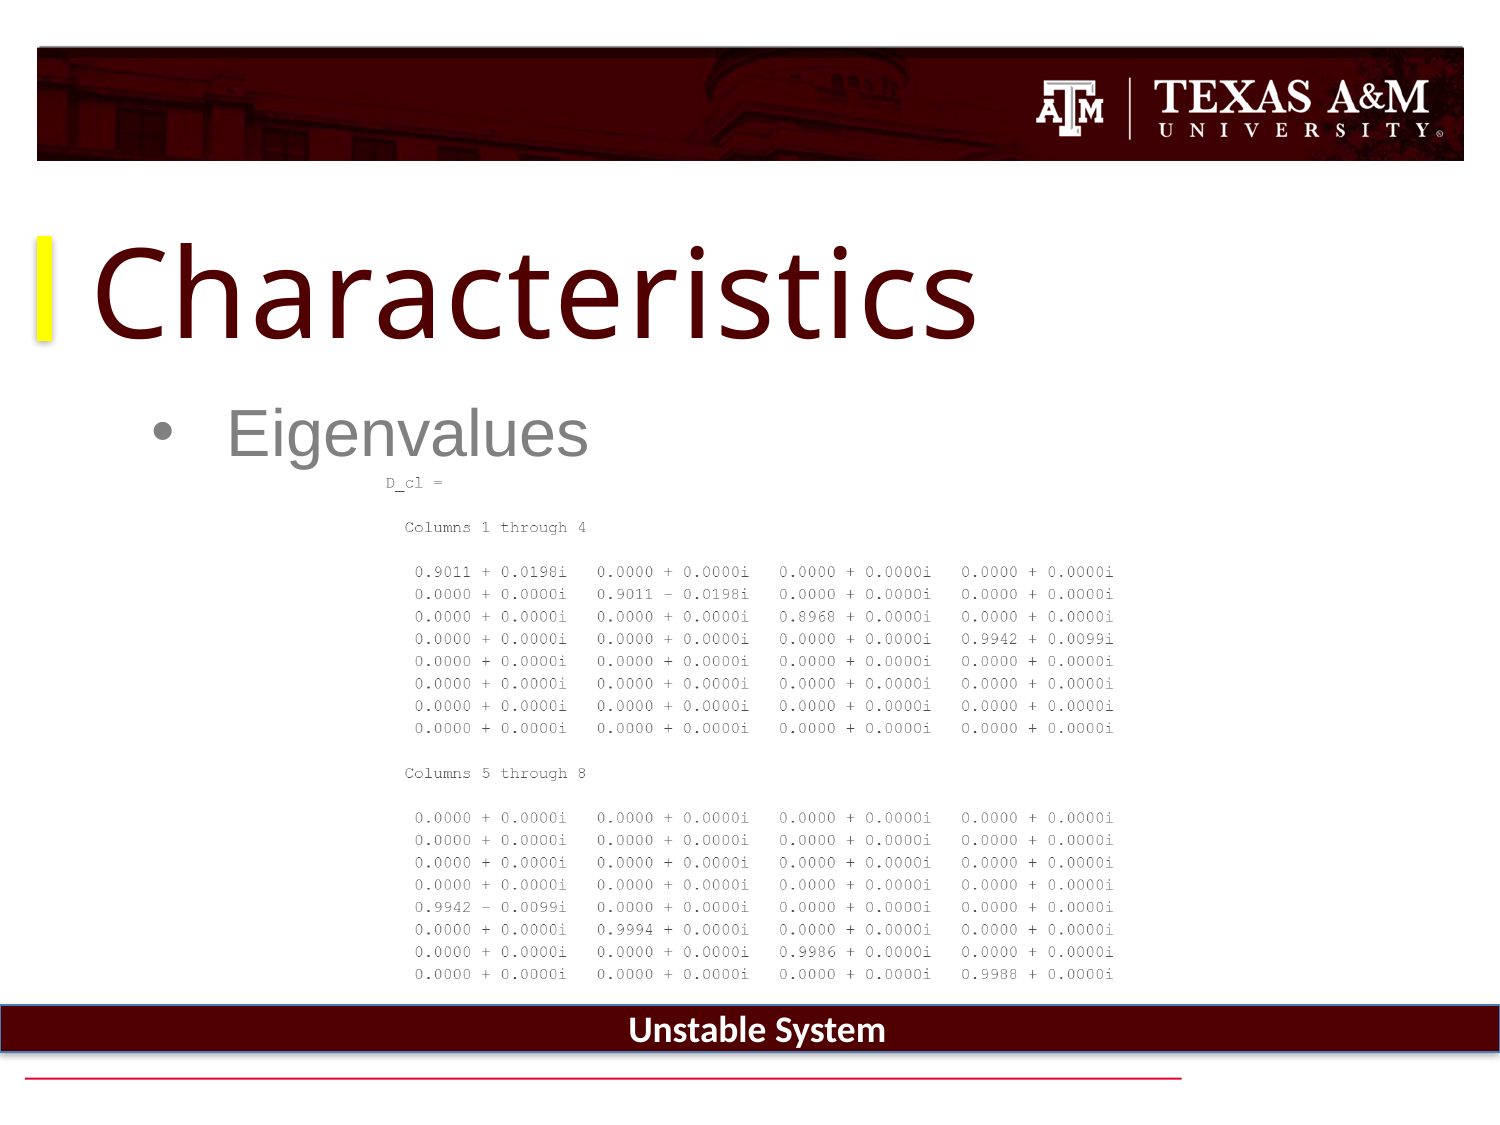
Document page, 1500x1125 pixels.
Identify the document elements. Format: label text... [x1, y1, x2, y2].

text_box [911, 1004, 1500, 1053]
picture [37, 45, 1464, 161]
text_box Unstable System [613, 1006, 911, 1058]
picture [376, 465, 1124, 997]
list Eigenvalues [136, 382, 1425, 1003]
text_box [0, 1004, 613, 1053]
title Characteristics [75, 195, 1425, 383]
